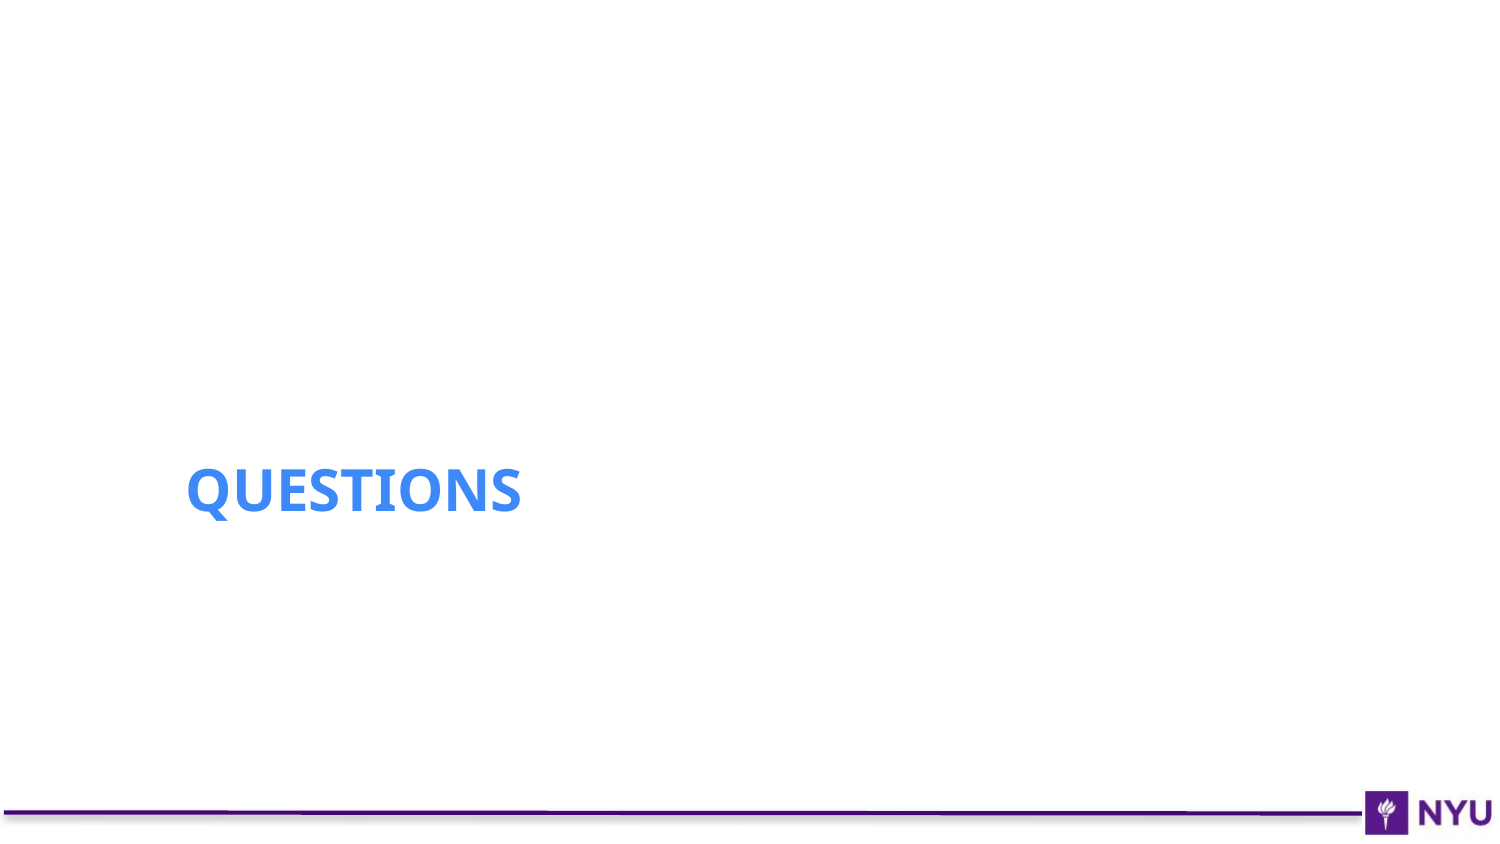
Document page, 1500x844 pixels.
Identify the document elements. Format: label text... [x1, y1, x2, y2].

picture [1362, 789, 1495, 838]
text_box QUESTIONS [171, 342, 1424, 530]
